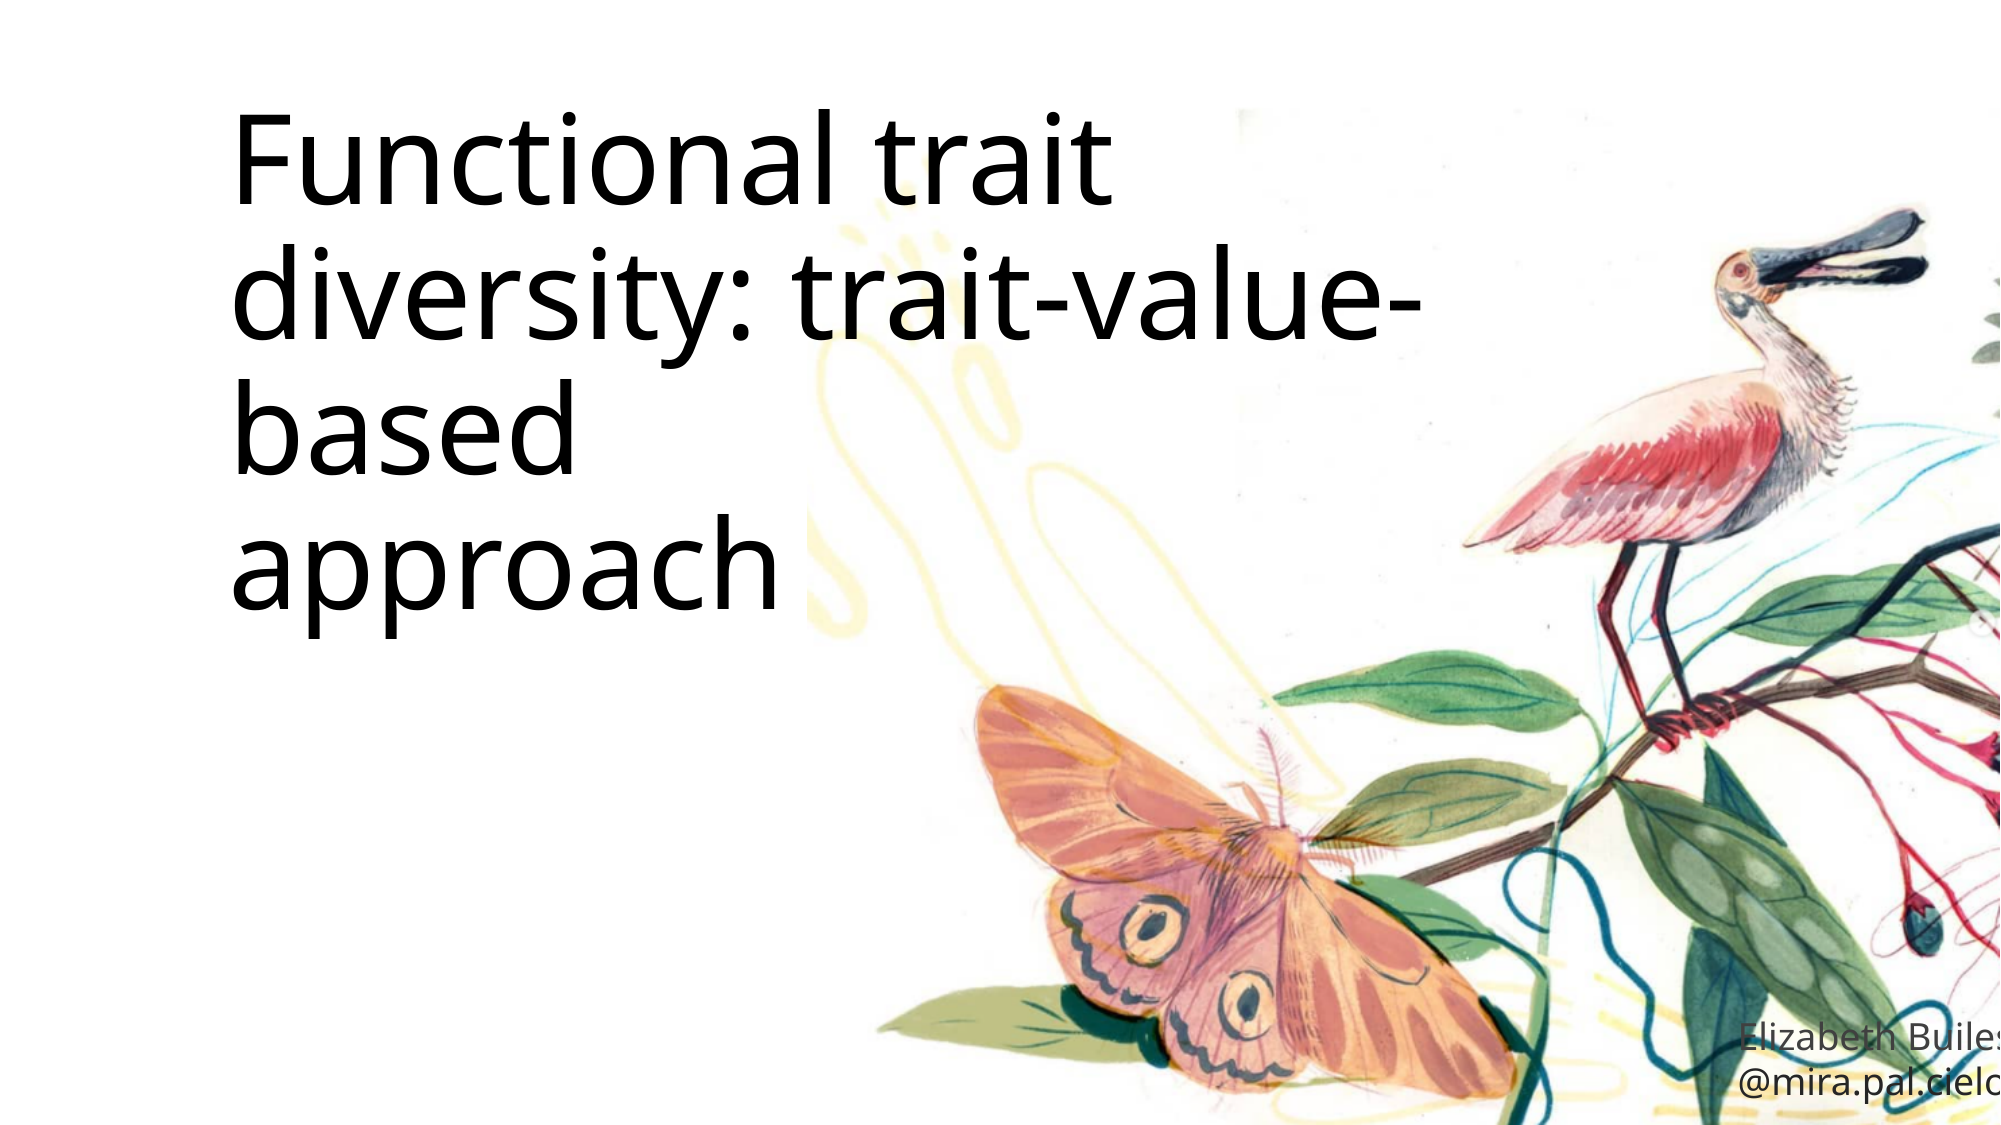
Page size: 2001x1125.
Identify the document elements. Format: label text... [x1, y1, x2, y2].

picture [807, 82, 2000, 1125]
text_box Functional trait diversity: trait-value-based approach [213, 147, 807, 870]
